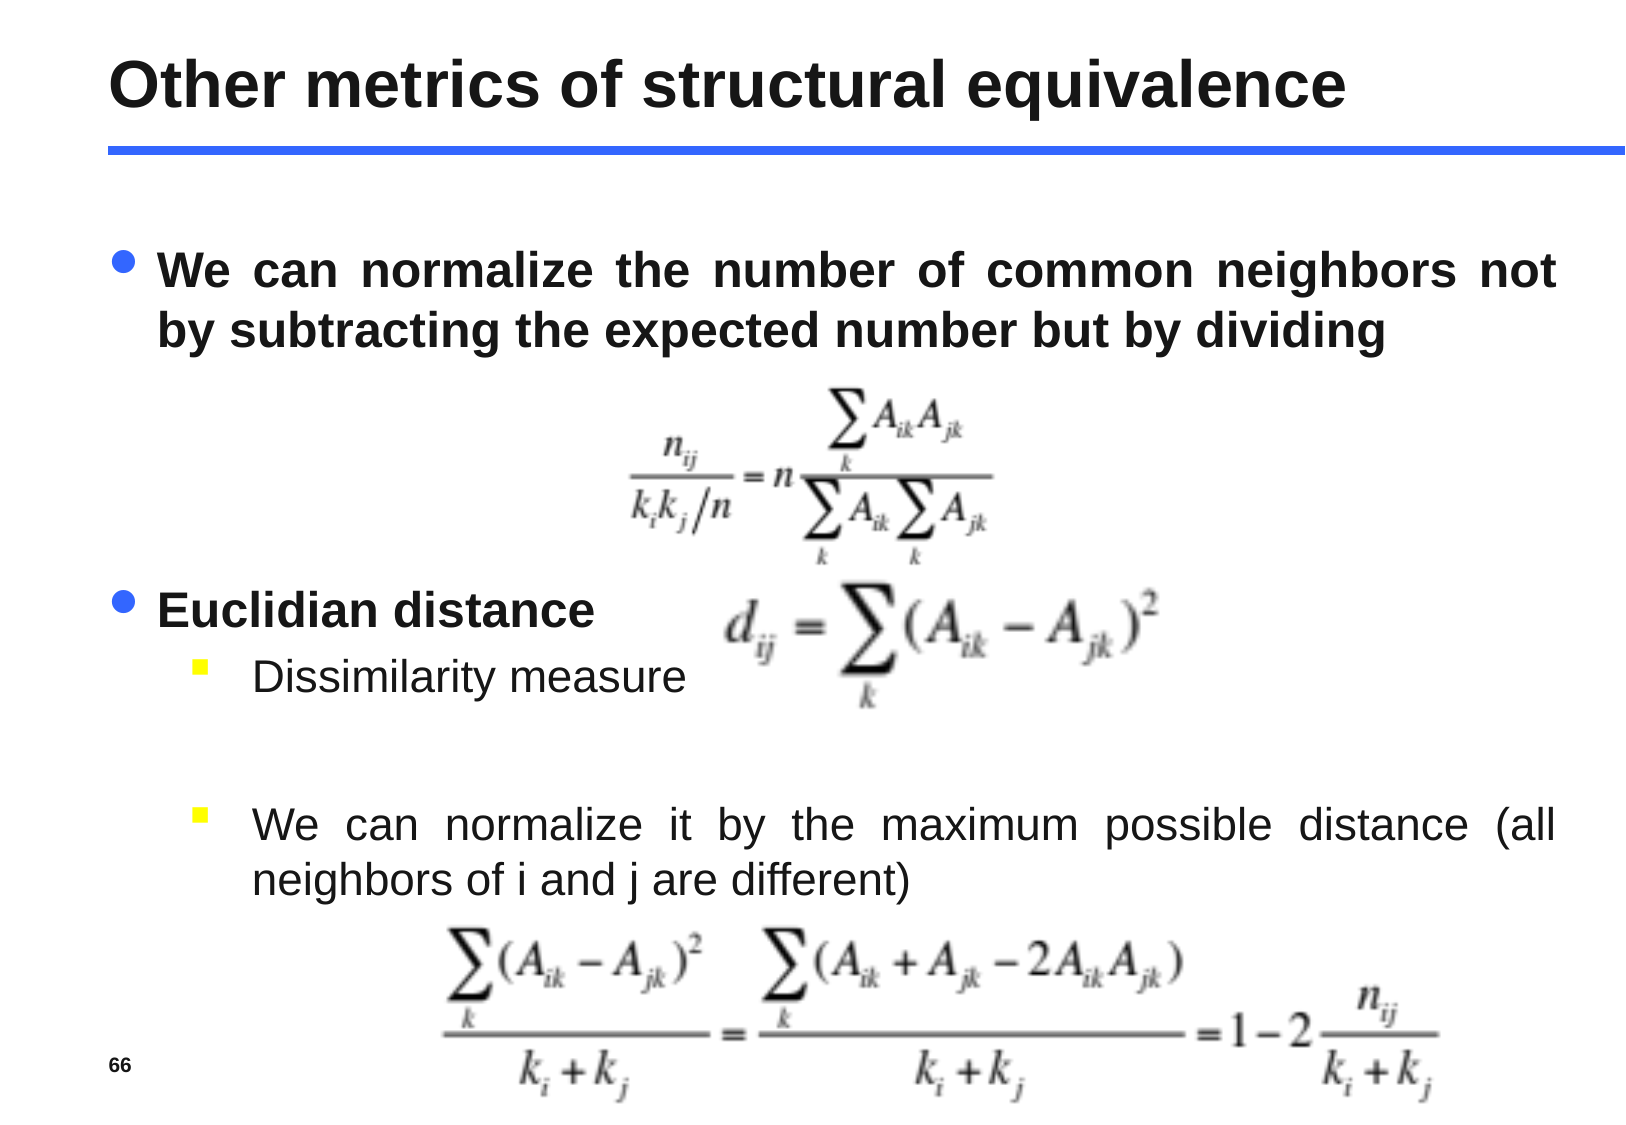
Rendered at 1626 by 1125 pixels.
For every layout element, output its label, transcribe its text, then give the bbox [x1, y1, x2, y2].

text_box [435, 917, 1444, 1107]
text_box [623, 378, 998, 568]
list We can normalize the number of common neighbors not by subtracting the expected number but by dividing Euclidian distance Dissimilarity measure We can normalize it by the maximum possible distance (all neighbors of i and j are different) [108, 237, 1558, 975]
slide_number 66 [108, 1051, 188, 1077]
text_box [718, 570, 1168, 714]
title Other metrics of structural equivalence [108, 30, 1558, 131]
